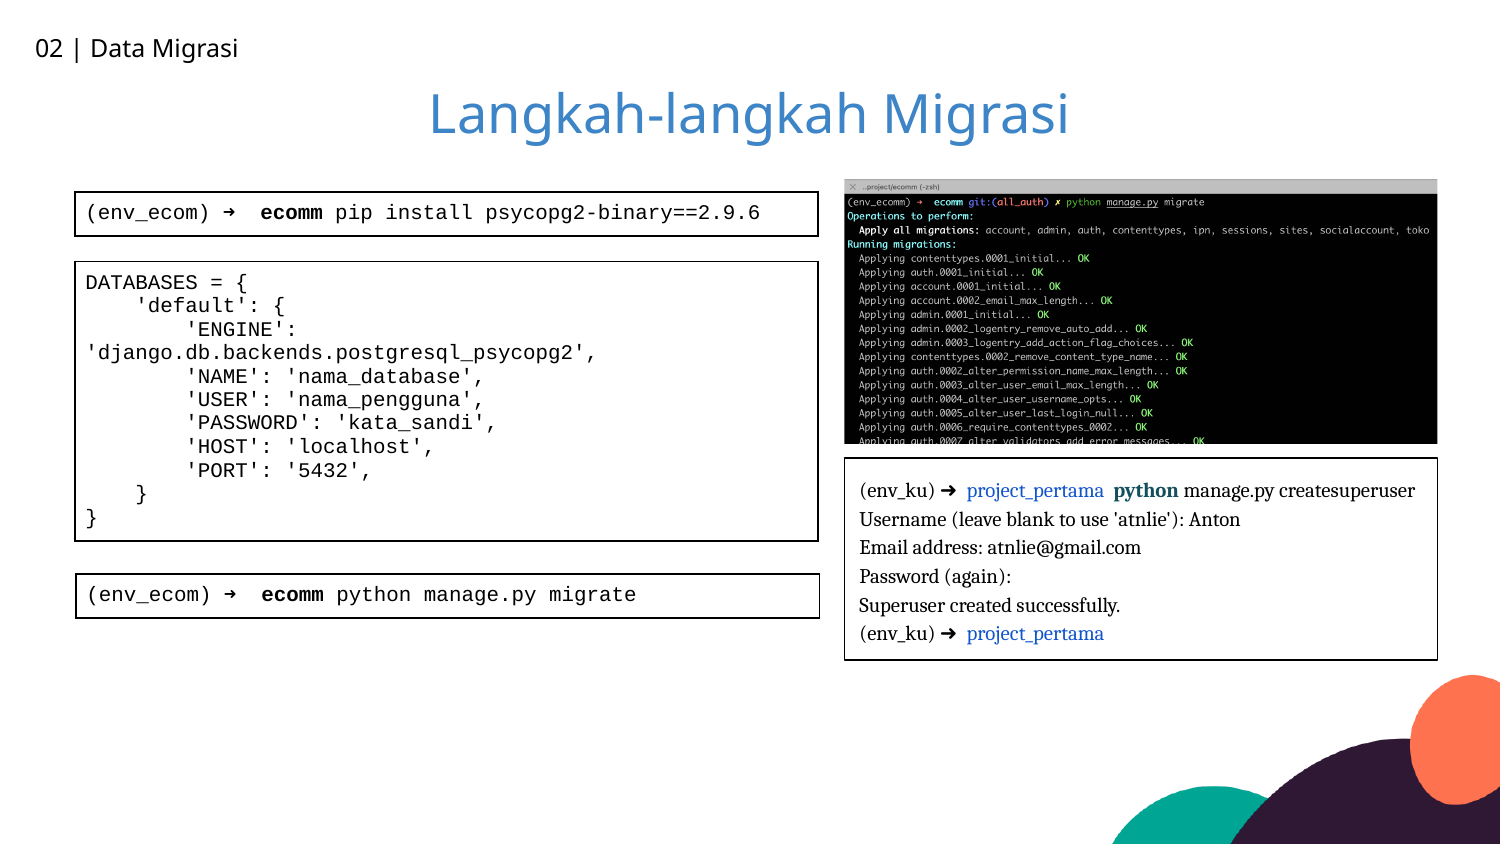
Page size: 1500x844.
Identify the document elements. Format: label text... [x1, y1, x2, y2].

text_box Langkah-langkah Migrasi [242, 83, 1258, 153]
table_header DATABASES = { 'default': { 'ENGINE': 'django.db.backends.postgresql_psycopg2', 'NAME': 'nama_database', 'USER': 'nama_pengguna', 'PASSWORD': 'kata_sandi', 'HOST': 'localhost', 'PORT': '5432', } } [76, 262, 817, 540]
table_header (env_ecom) ➜ ecomm python manage.py migrate [77, 575, 819, 617]
text_box (env_ku) ➜ project_pertama python manage.py createsuperuser Username (leave blank to use 'atnlie'): Anton Email address: atnlie@gmail.com Password (again): Superuser created successfully. (env_ku) ➜ project_pertama [844, 457, 1438, 660]
text_box 02 | Data Migrasi [19, 10, 549, 86]
picture [0, 0, 1500, 844]
table_header (env_ecom) ➜ ecomm pip install psycopg2-binary==2.9.6 [76, 193, 817, 235]
